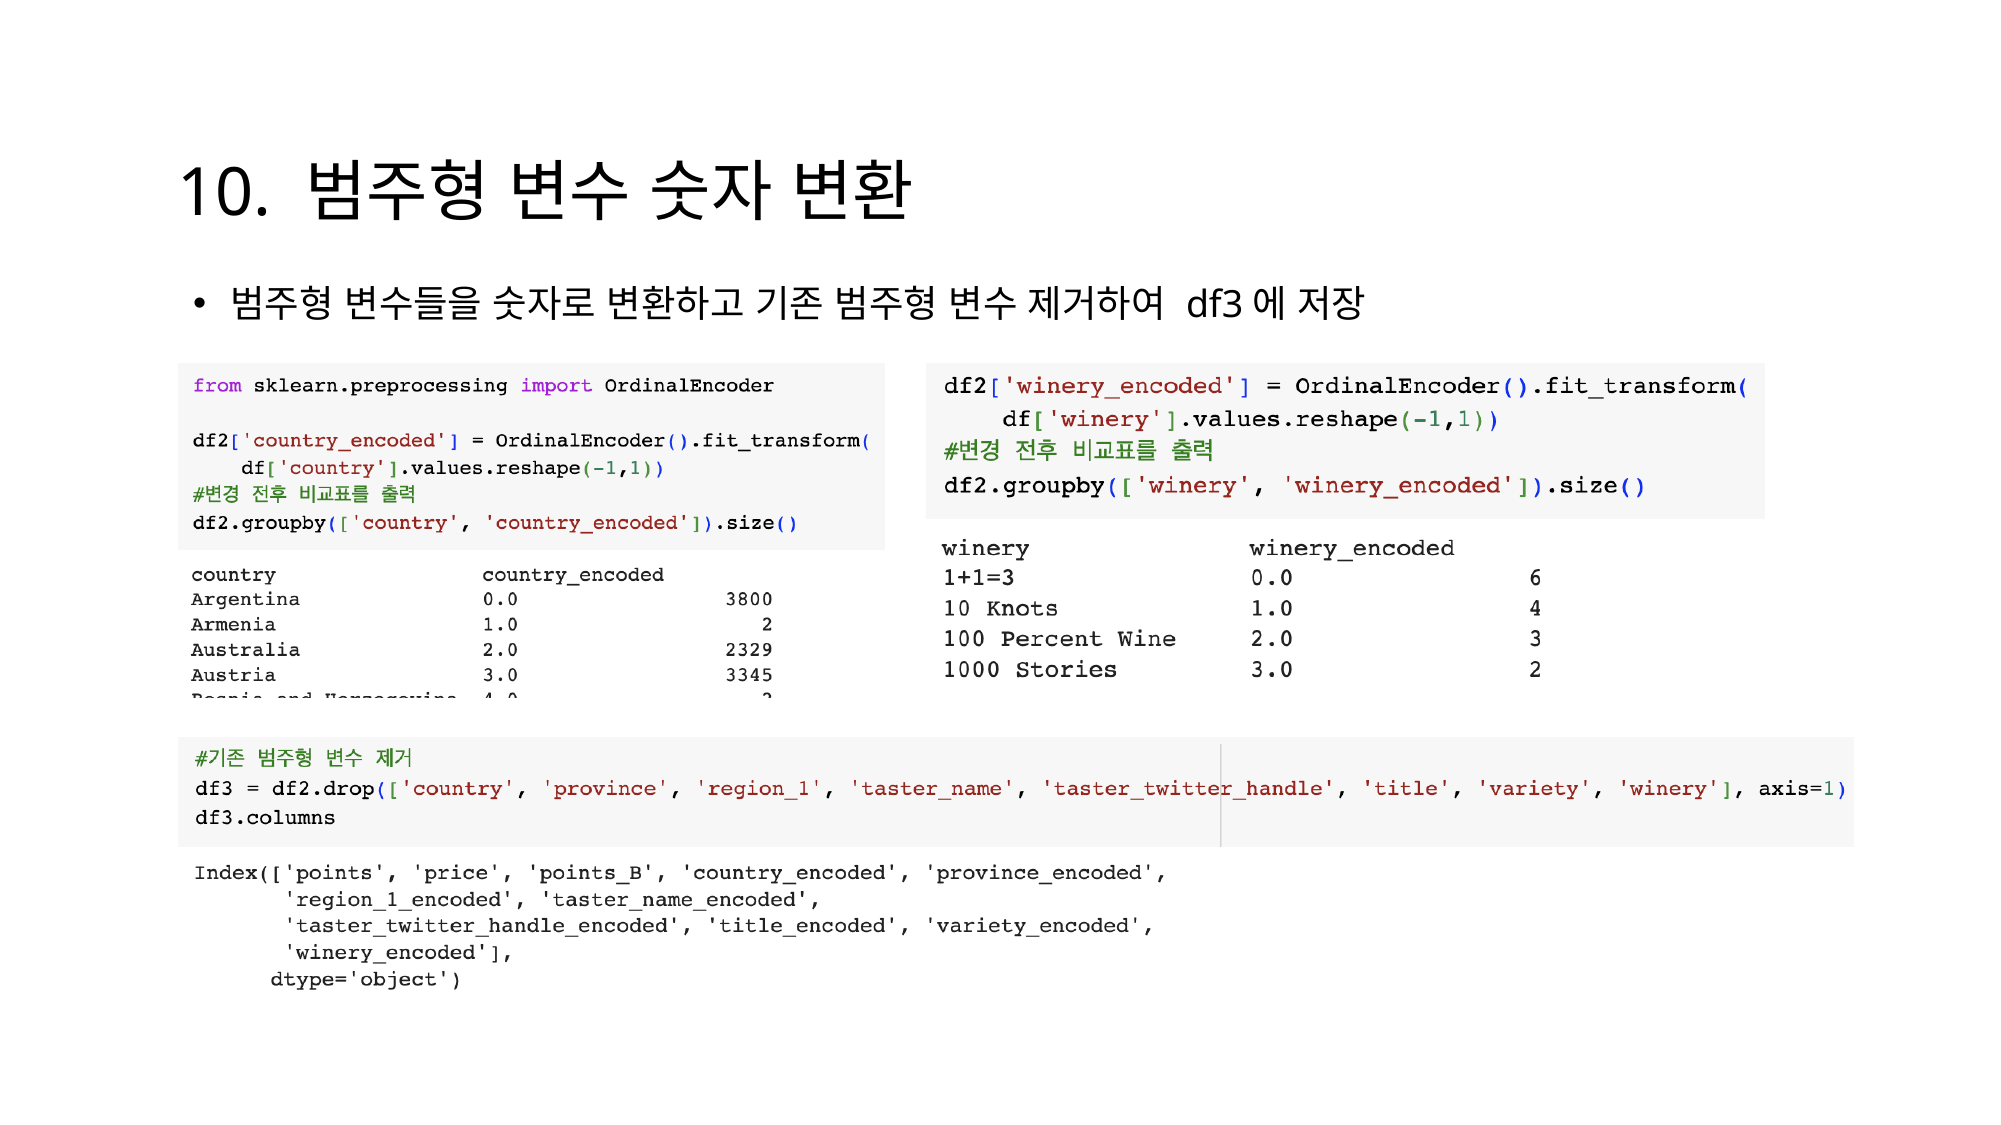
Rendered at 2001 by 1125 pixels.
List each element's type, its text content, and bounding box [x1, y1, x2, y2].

picture [926, 363, 1765, 685]
picture [177, 363, 885, 699]
list 범주형 변수들을 숫자로 변환하고 기존 범주형 변수 제거하여 df3에 저장 [178, 303, 1750, 737]
picture [178, 737, 1854, 999]
text_box 10. 범주형 변수 숫자 변환 [162, 84, 1888, 303]
